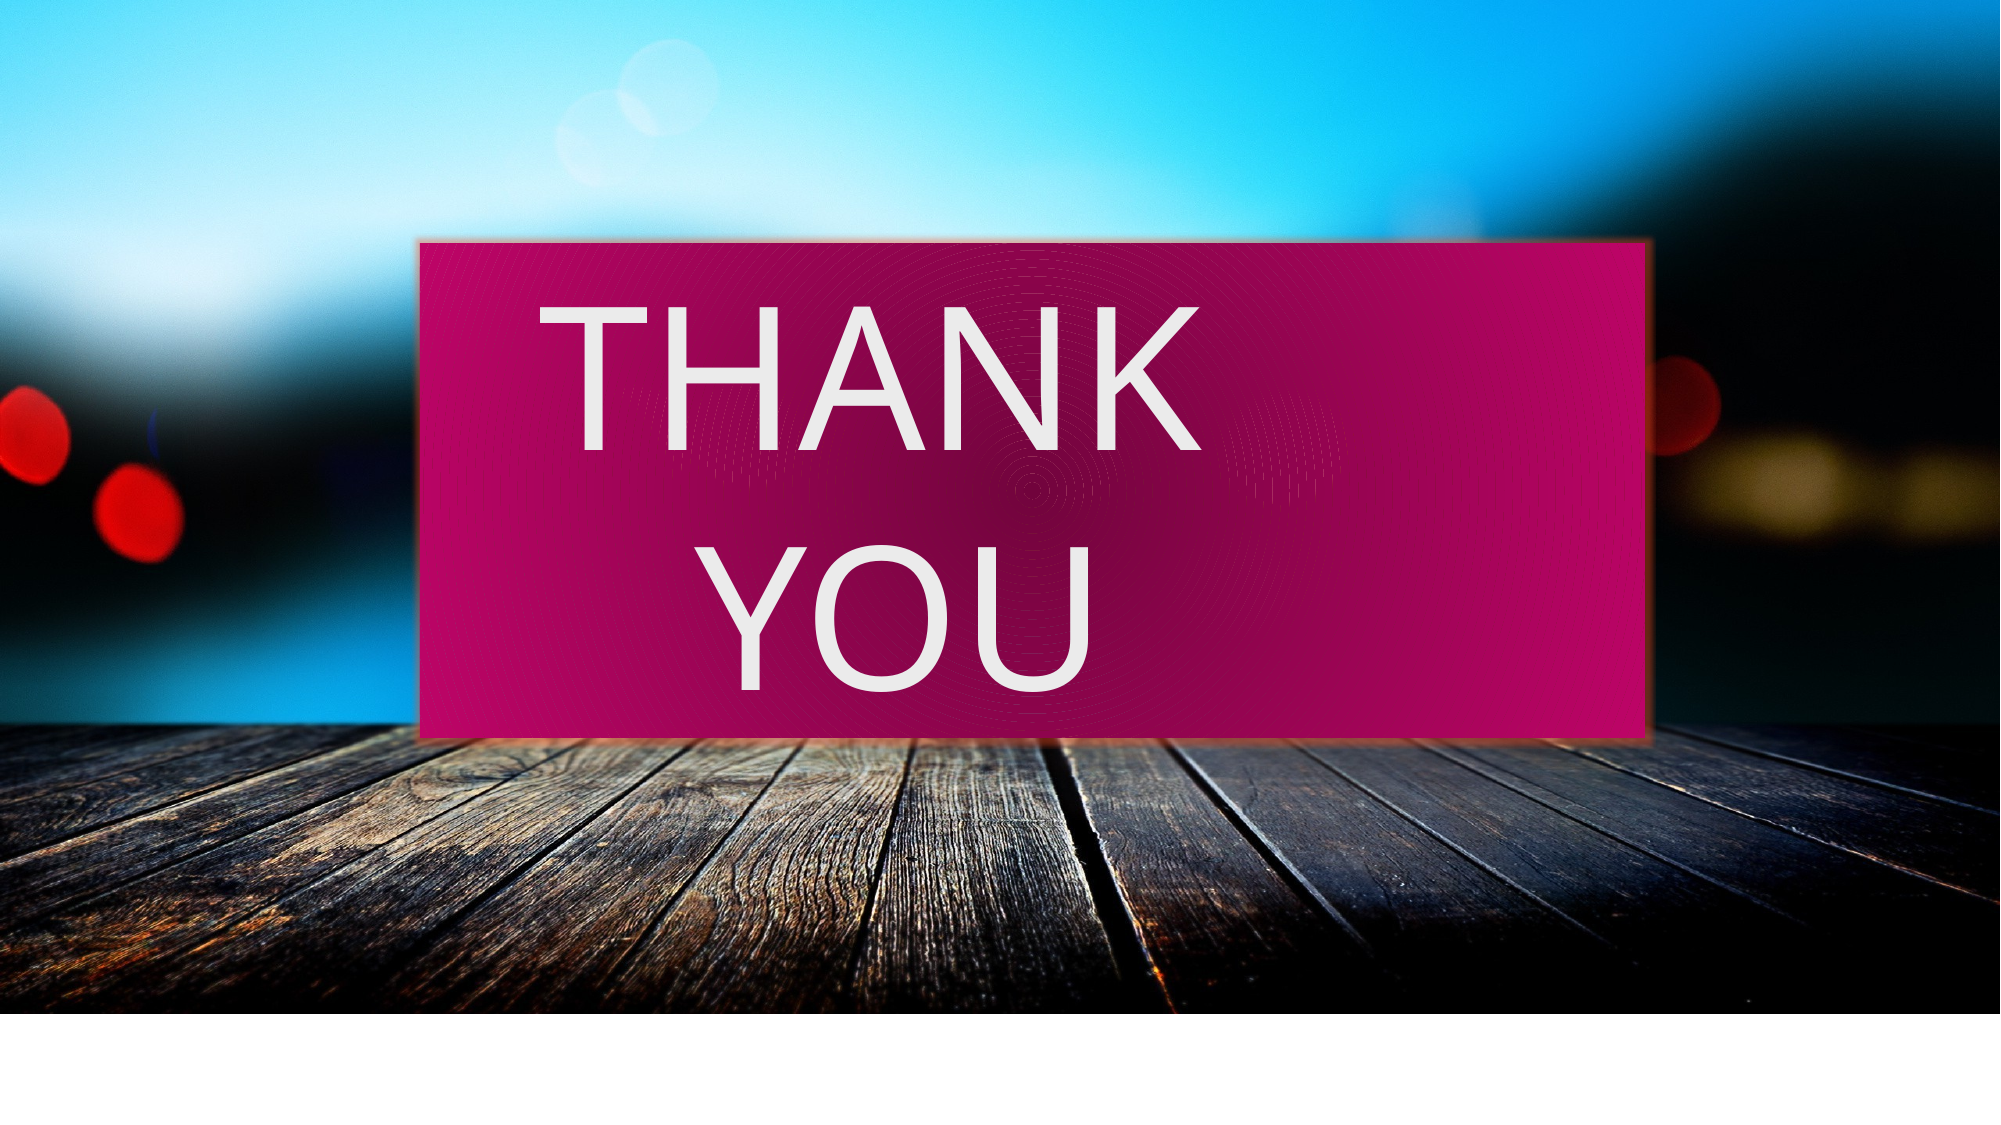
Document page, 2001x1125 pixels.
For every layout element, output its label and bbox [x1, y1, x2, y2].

text_box [0, 0, 2000, 1014]
